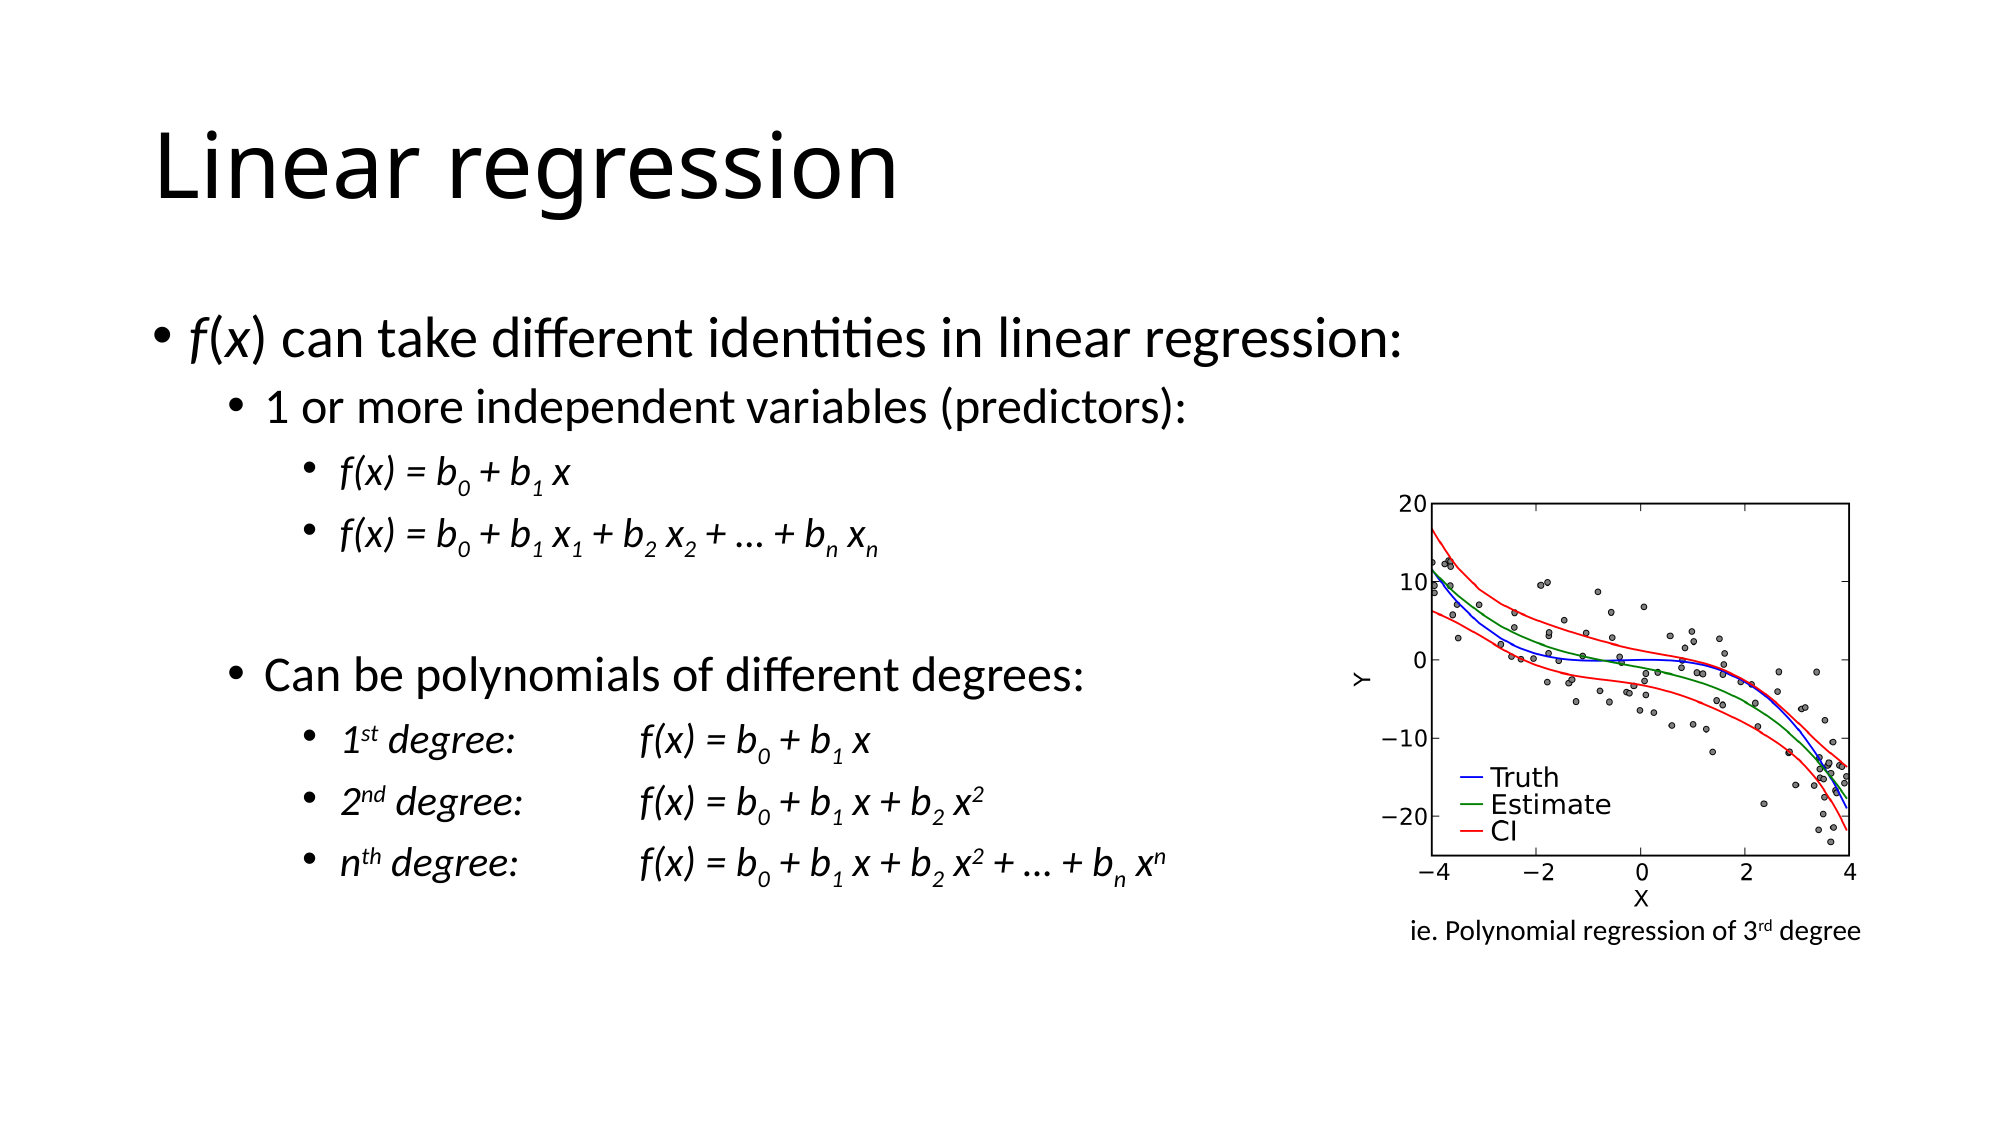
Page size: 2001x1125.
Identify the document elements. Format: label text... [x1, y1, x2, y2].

text_box ie. Polynomial regression of 3rd degree [1395, 904, 1887, 954]
picture [1343, 468, 1863, 908]
list f(x) can take different identities in linear regression: 1 or more independent variables (predictors): f(x) = b0 + b1 x f(x) = b0 + b1 x1 + b2 x2 + … + bn xn Can be polynomials of different degrees: 1st degree: f(x) = b0 + b1 x 2nd degree: f(x) = b0 + b1 x + b2 x2 nth degree: f(x) = b0 + b1 x + b2 x2 + … + bn xn [137, 299, 1863, 1014]
title Linear regression [137, 59, 1863, 278]
